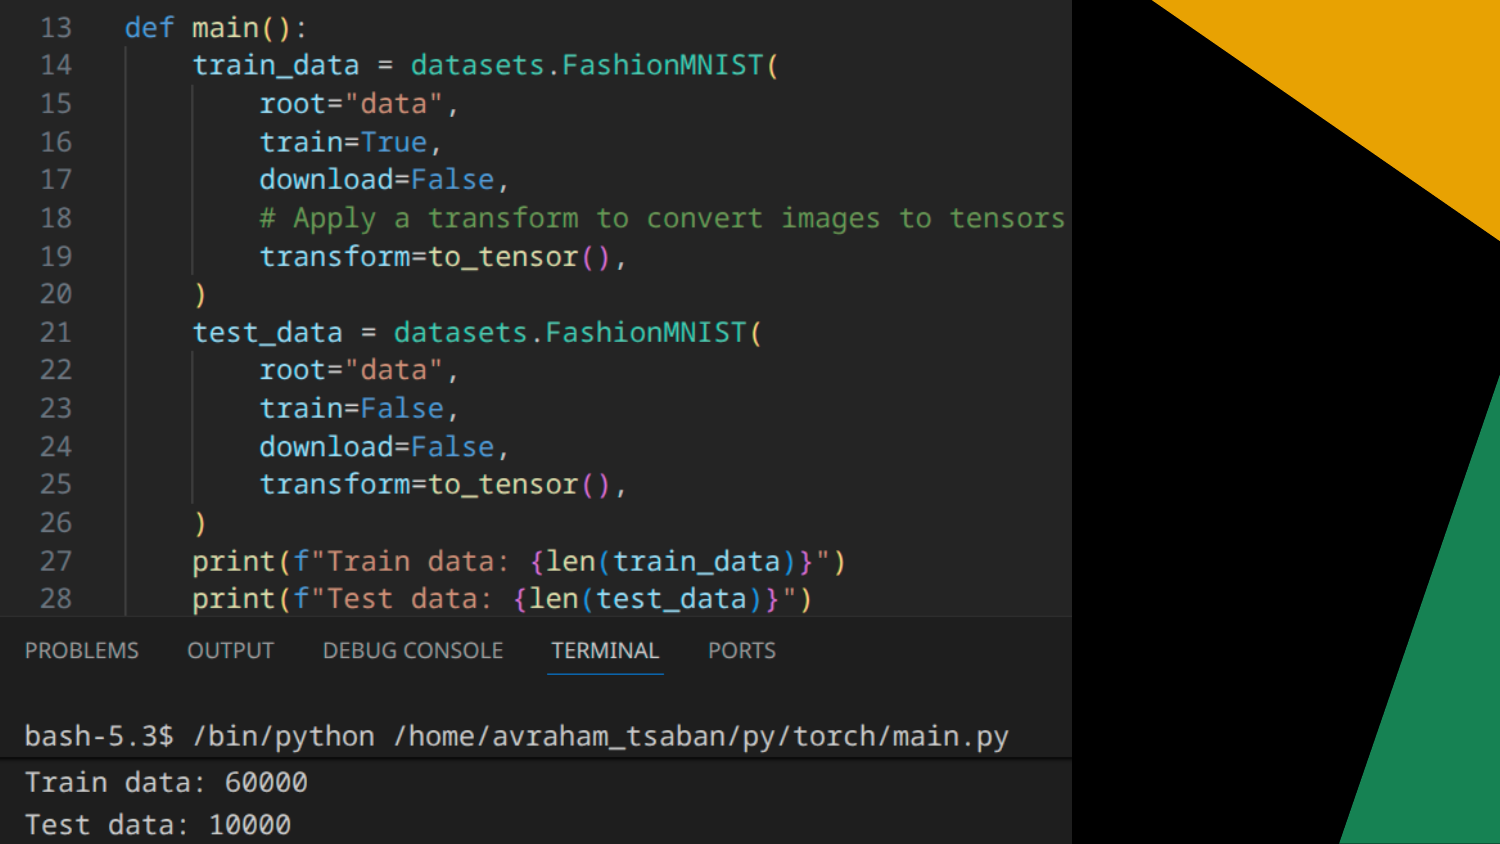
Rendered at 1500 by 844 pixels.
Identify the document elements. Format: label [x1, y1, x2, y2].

picture [0, 0, 1073, 844]
